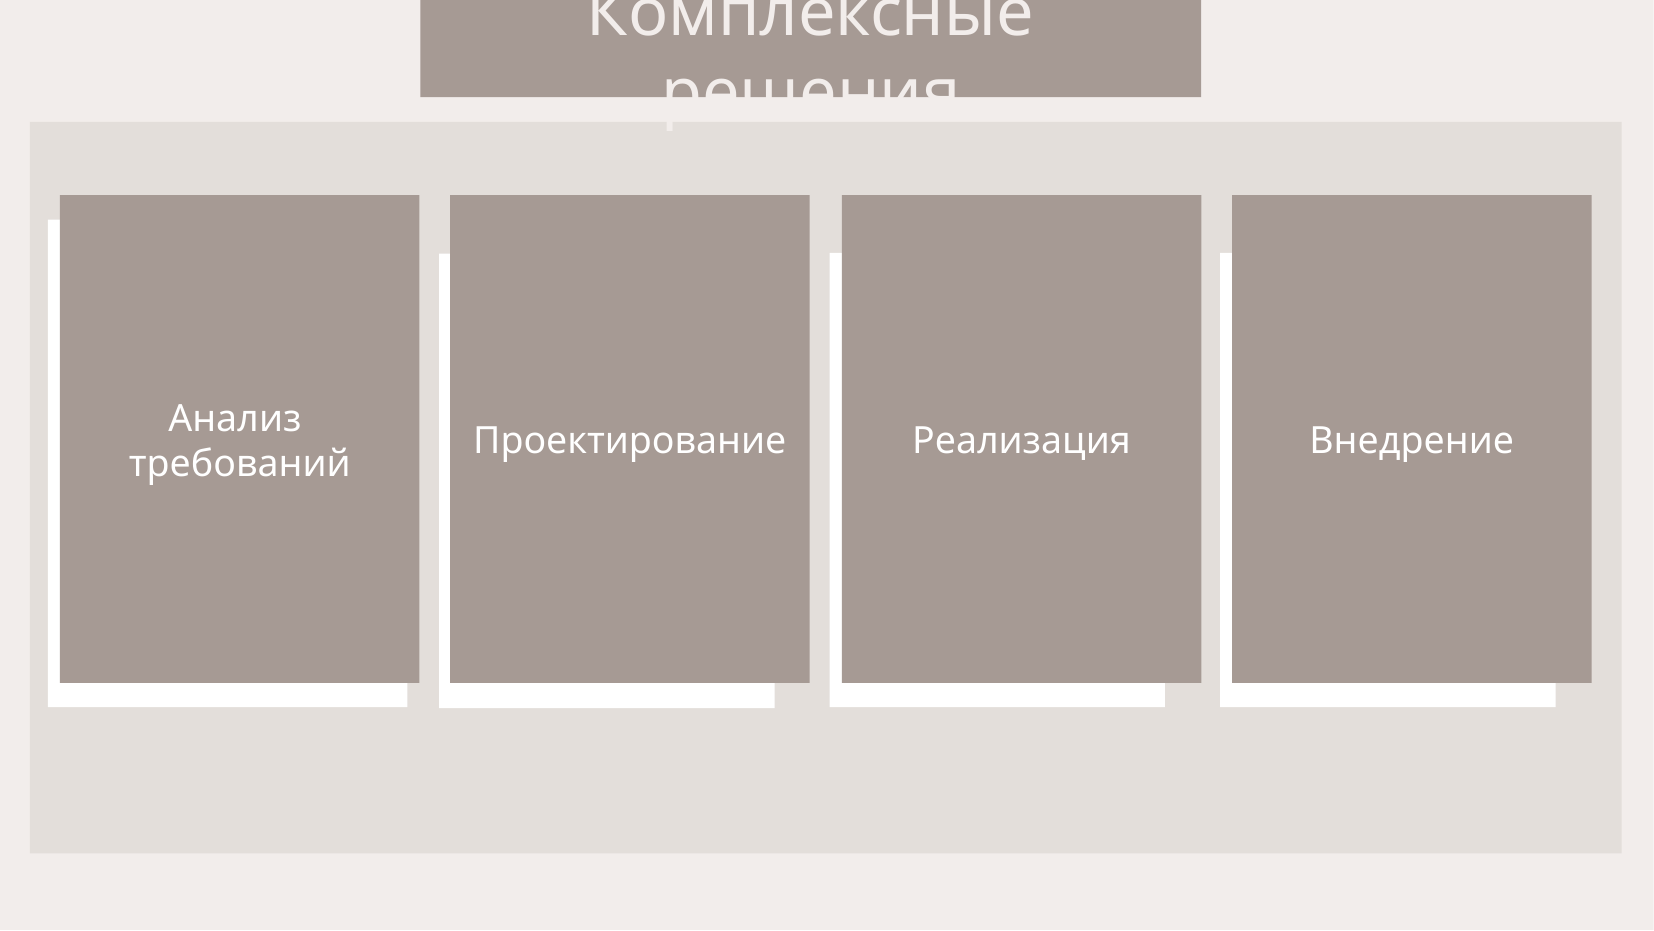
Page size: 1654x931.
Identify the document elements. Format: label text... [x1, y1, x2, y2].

text_box Реализация [841, 195, 1202, 683]
text_box Внедрение [1232, 195, 1592, 683]
text_box Анализ требований [439, 253, 775, 709]
text_box Комплексные решения [420, 0, 1202, 98]
text_box [29, 121, 1622, 854]
text_box Анализ требований [1220, 252, 1556, 708]
text_box Анализ требований [829, 252, 1165, 708]
text_box Анализ требований [59, 195, 420, 683]
text_box Проектирование [450, 195, 810, 683]
text_box Анализ требований [47, 219, 408, 708]
